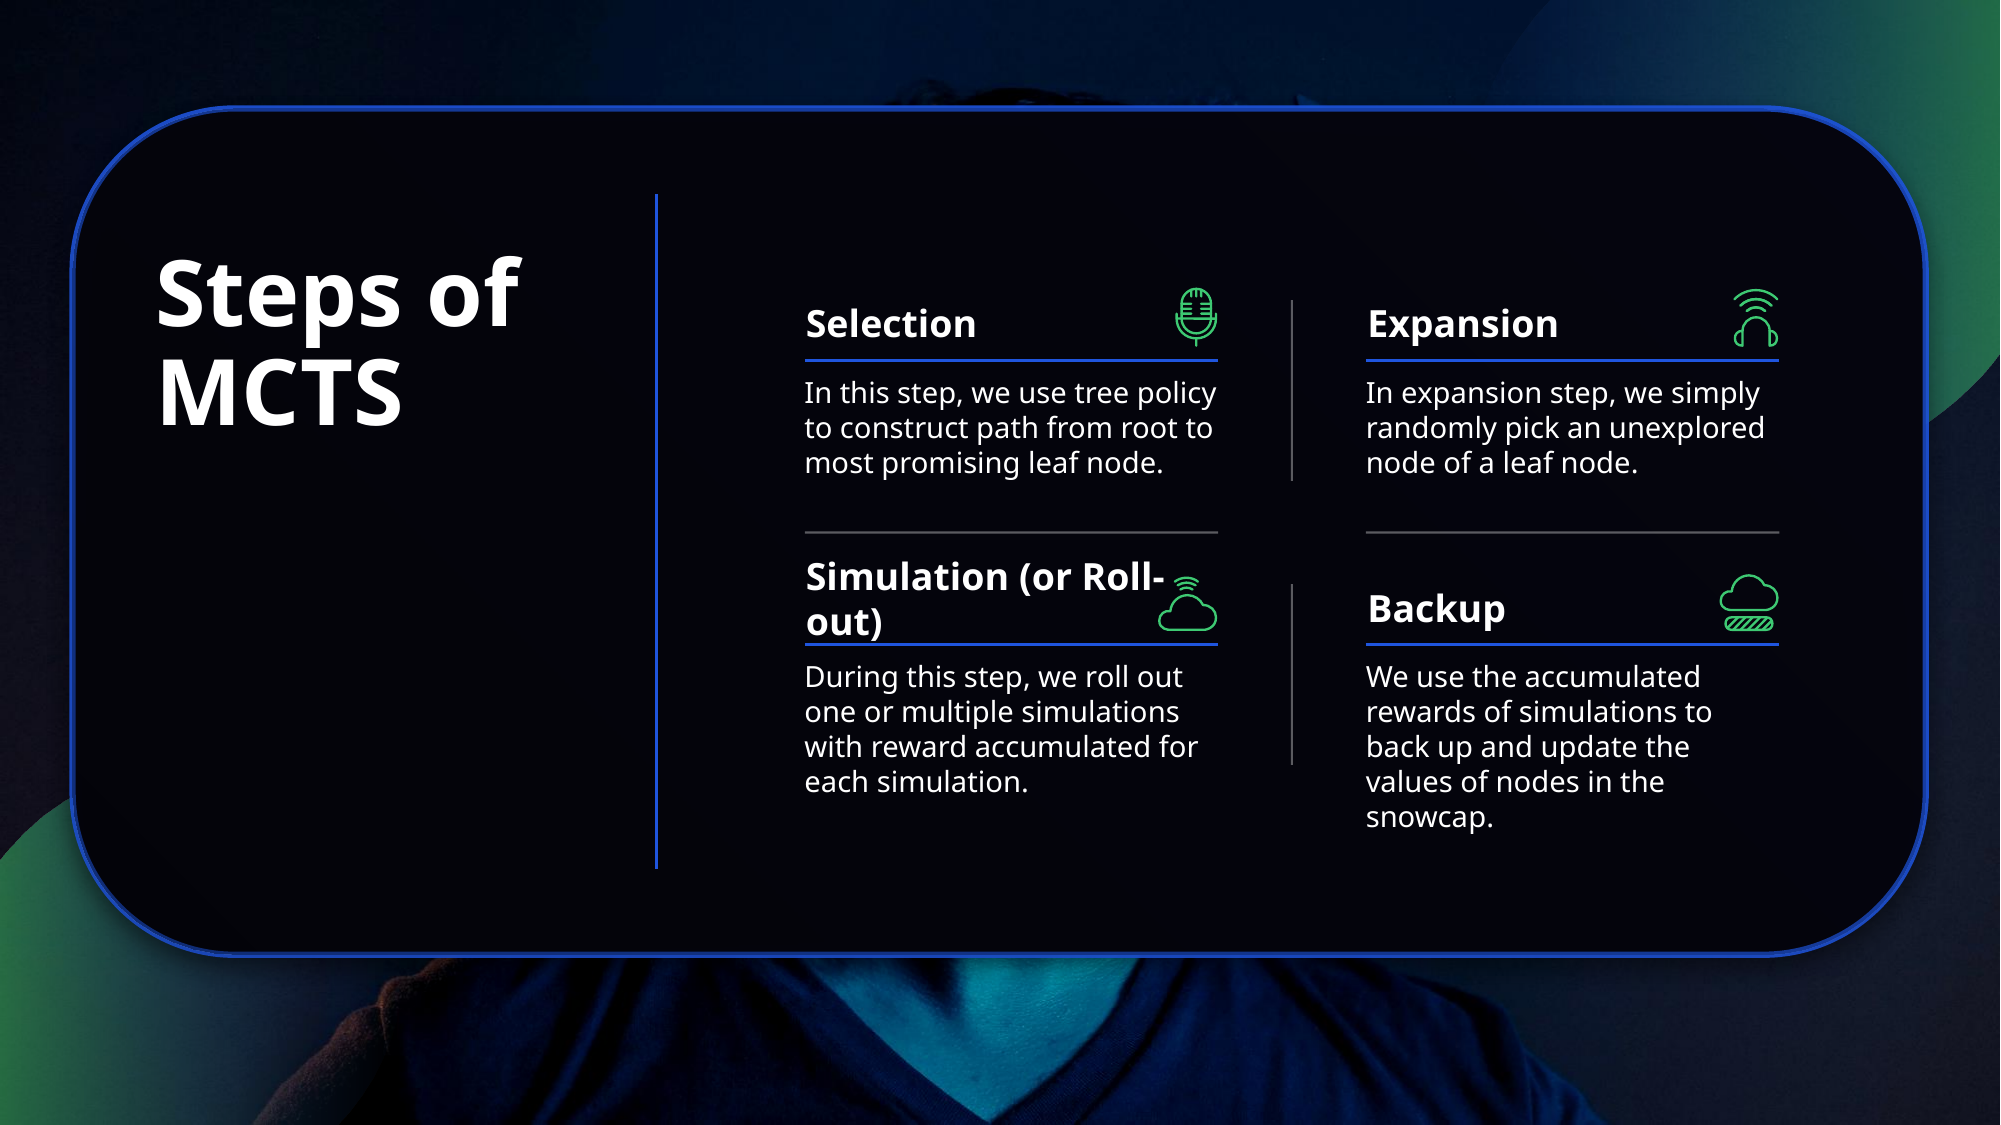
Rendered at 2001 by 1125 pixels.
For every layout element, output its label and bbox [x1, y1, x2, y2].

text_box [1159, 577, 1216, 630]
picture [0, 0, 2000, 1125]
text_box [1720, 575, 1778, 630]
text_box [1734, 286, 1778, 346]
text_box [1176, 288, 1216, 346]
